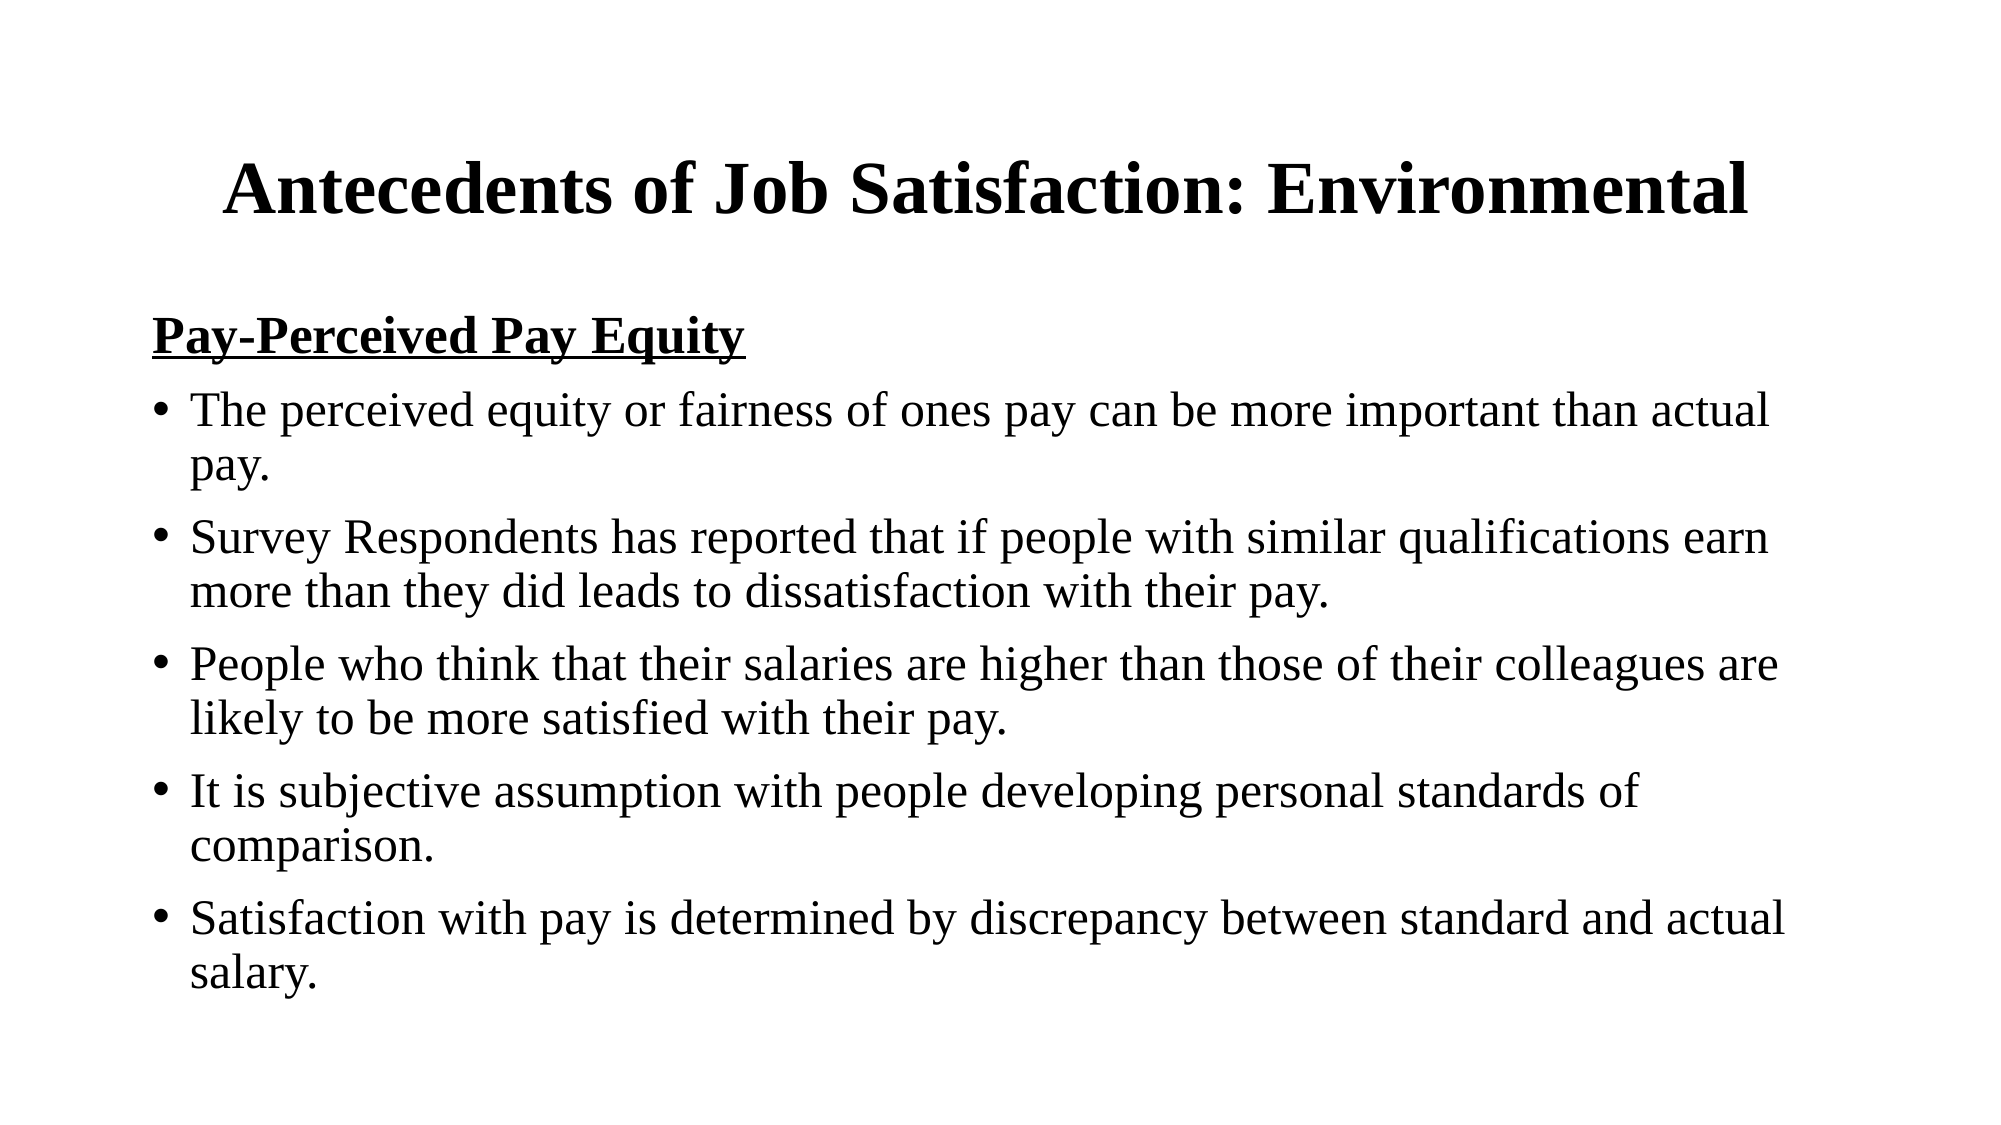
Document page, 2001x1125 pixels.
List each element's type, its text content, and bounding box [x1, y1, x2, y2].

list Pay-Perceived Pay Equity The perceived equity or fairness of ones pay can be more important than actual pay. Survey Respondents has reported that if people with similar qualifications earn more than they did leads to dissatisfaction with their pay. People who think that their salaries are higher than those of their colleagues are likely to be more satisfied with their pay. It is subjective assumption with people developing personal standards of comparison. Satisfaction with pay is determined by discrepancy between standard and actual salary. [137, 299, 1863, 1014]
title Antecedents of Job Satisfaction: Environmental [207, 99, 1793, 280]
